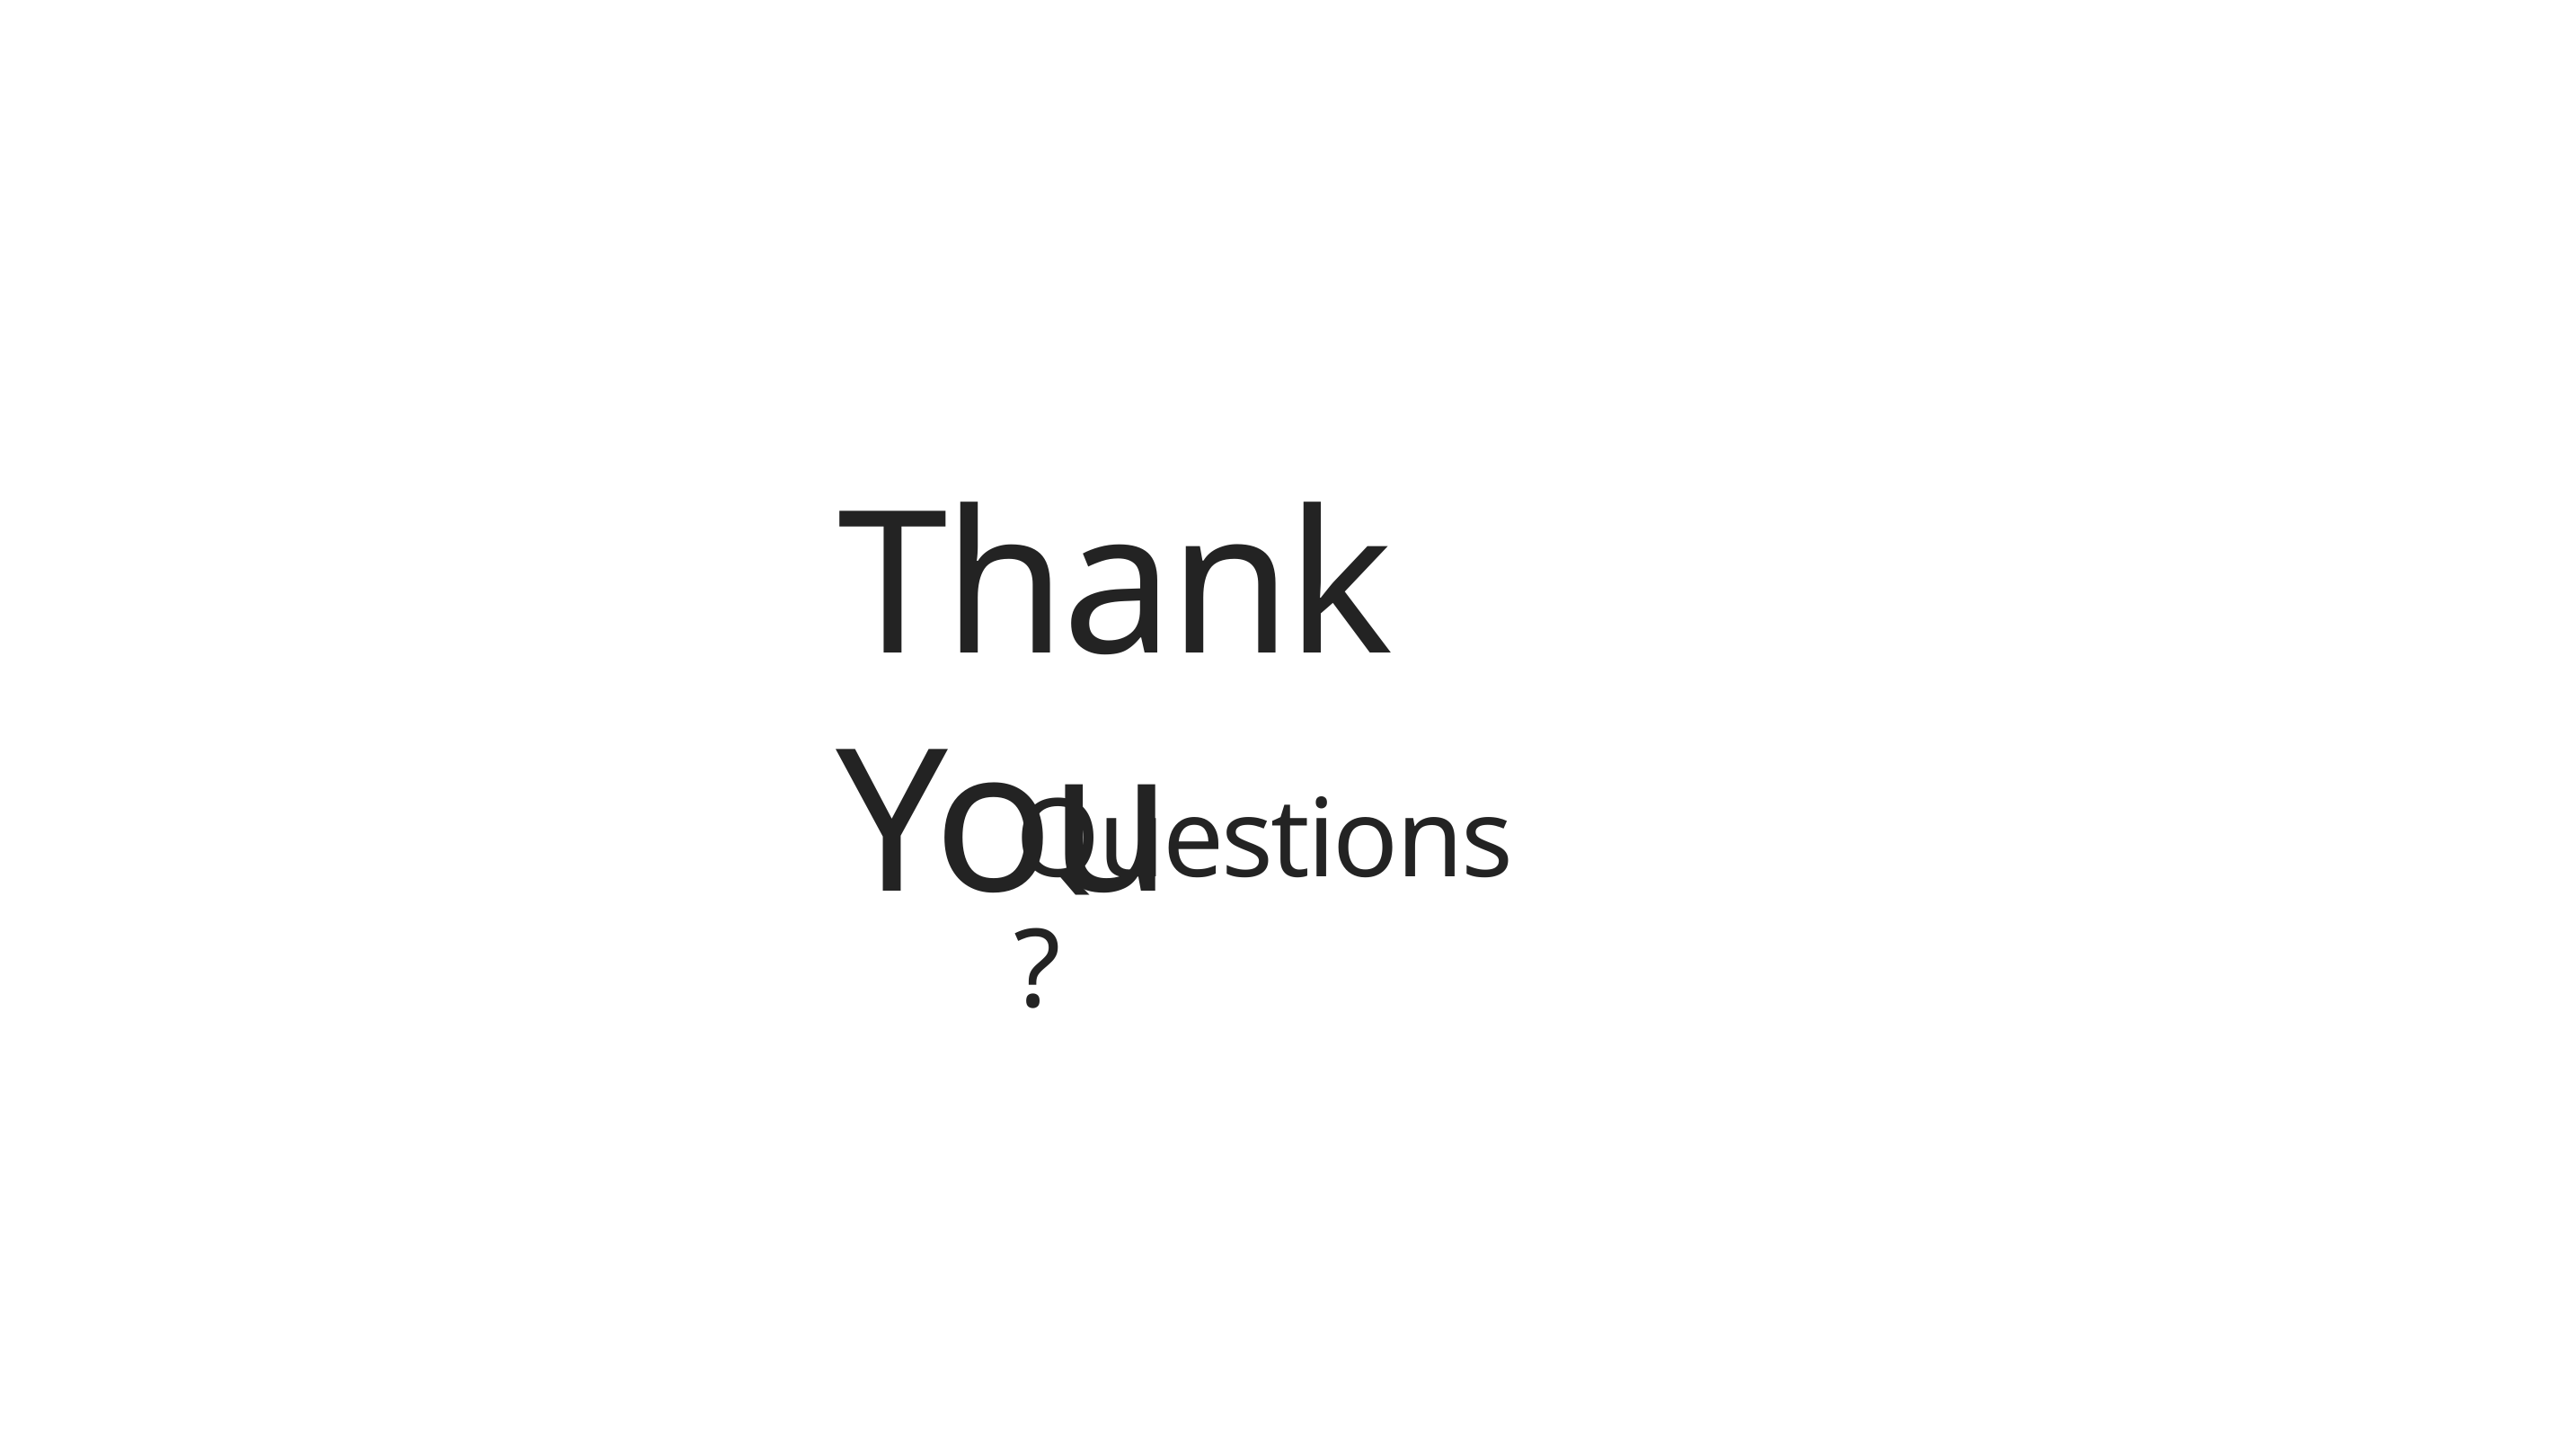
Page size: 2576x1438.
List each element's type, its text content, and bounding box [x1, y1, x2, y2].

text_box Questions ? [1014, 931, 1562, 1029]
text_box Thank You [836, 454, 1740, 931]
